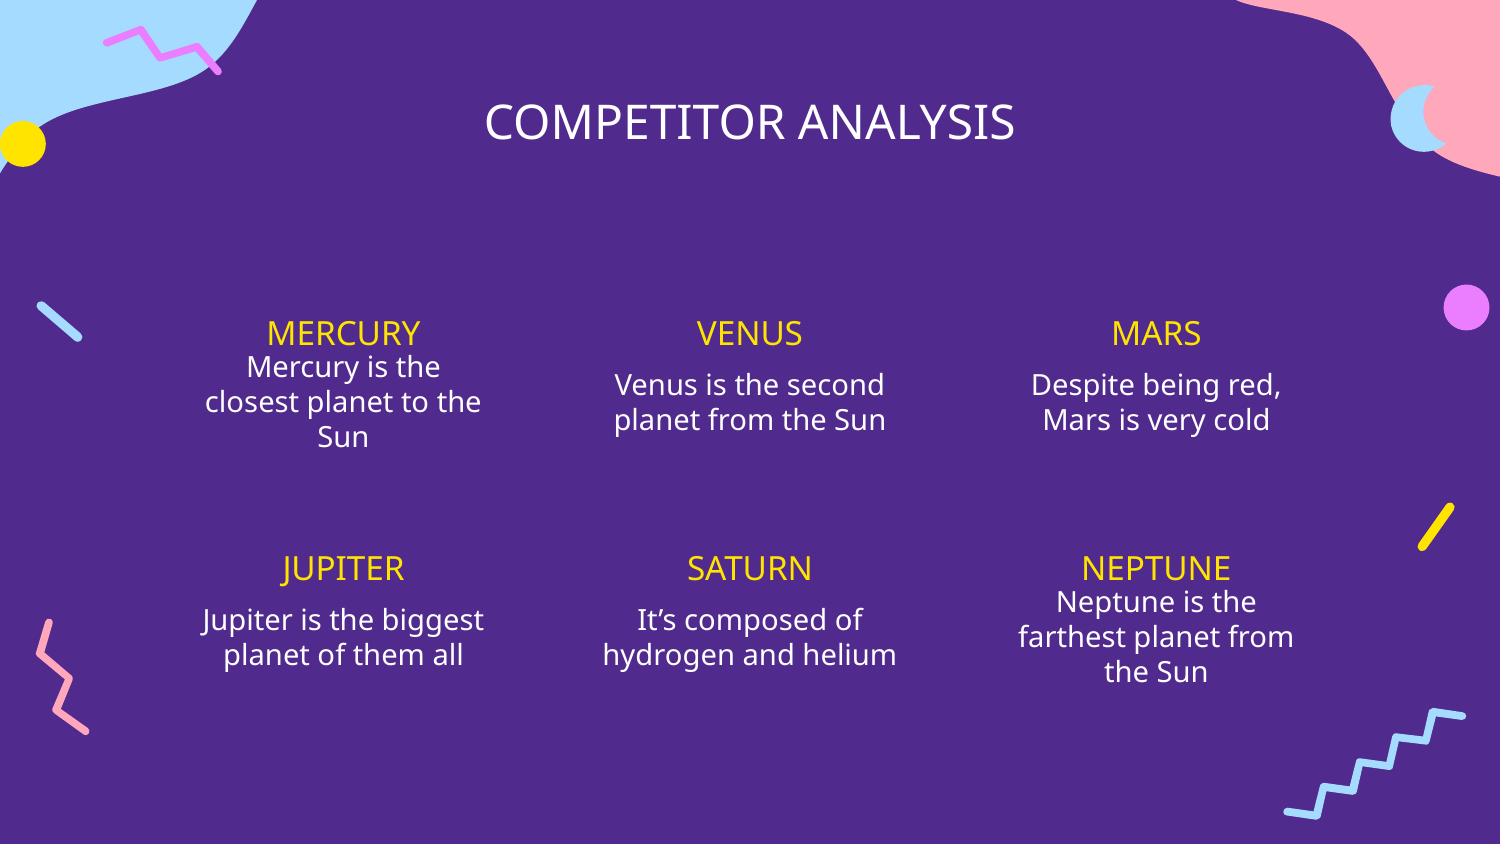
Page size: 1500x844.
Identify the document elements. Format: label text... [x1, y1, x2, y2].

subtitle It’s composed of hydrogen and helium [587, 597, 913, 675]
title NEPTUNE [993, 536, 1320, 598]
subtitle Venus is the second planet from the Sun [587, 362, 913, 440]
title VENUS [587, 301, 913, 362]
subtitle Mercury is the closest planet to the Sun [180, 362, 507, 440]
title COMPETITOR ANALYSIS [118, 72, 1382, 167]
title MERCURY [180, 301, 507, 362]
title MARS [993, 301, 1320, 363]
subtitle Despite being red, Mars is very cold [993, 363, 1320, 440]
subtitle Neptune is the farthest planet from the Sun [993, 598, 1320, 675]
subtitle Jupiter is the biggest planet of them all [180, 597, 507, 675]
title JUPITER [180, 536, 507, 597]
title SATURN [587, 536, 913, 597]
